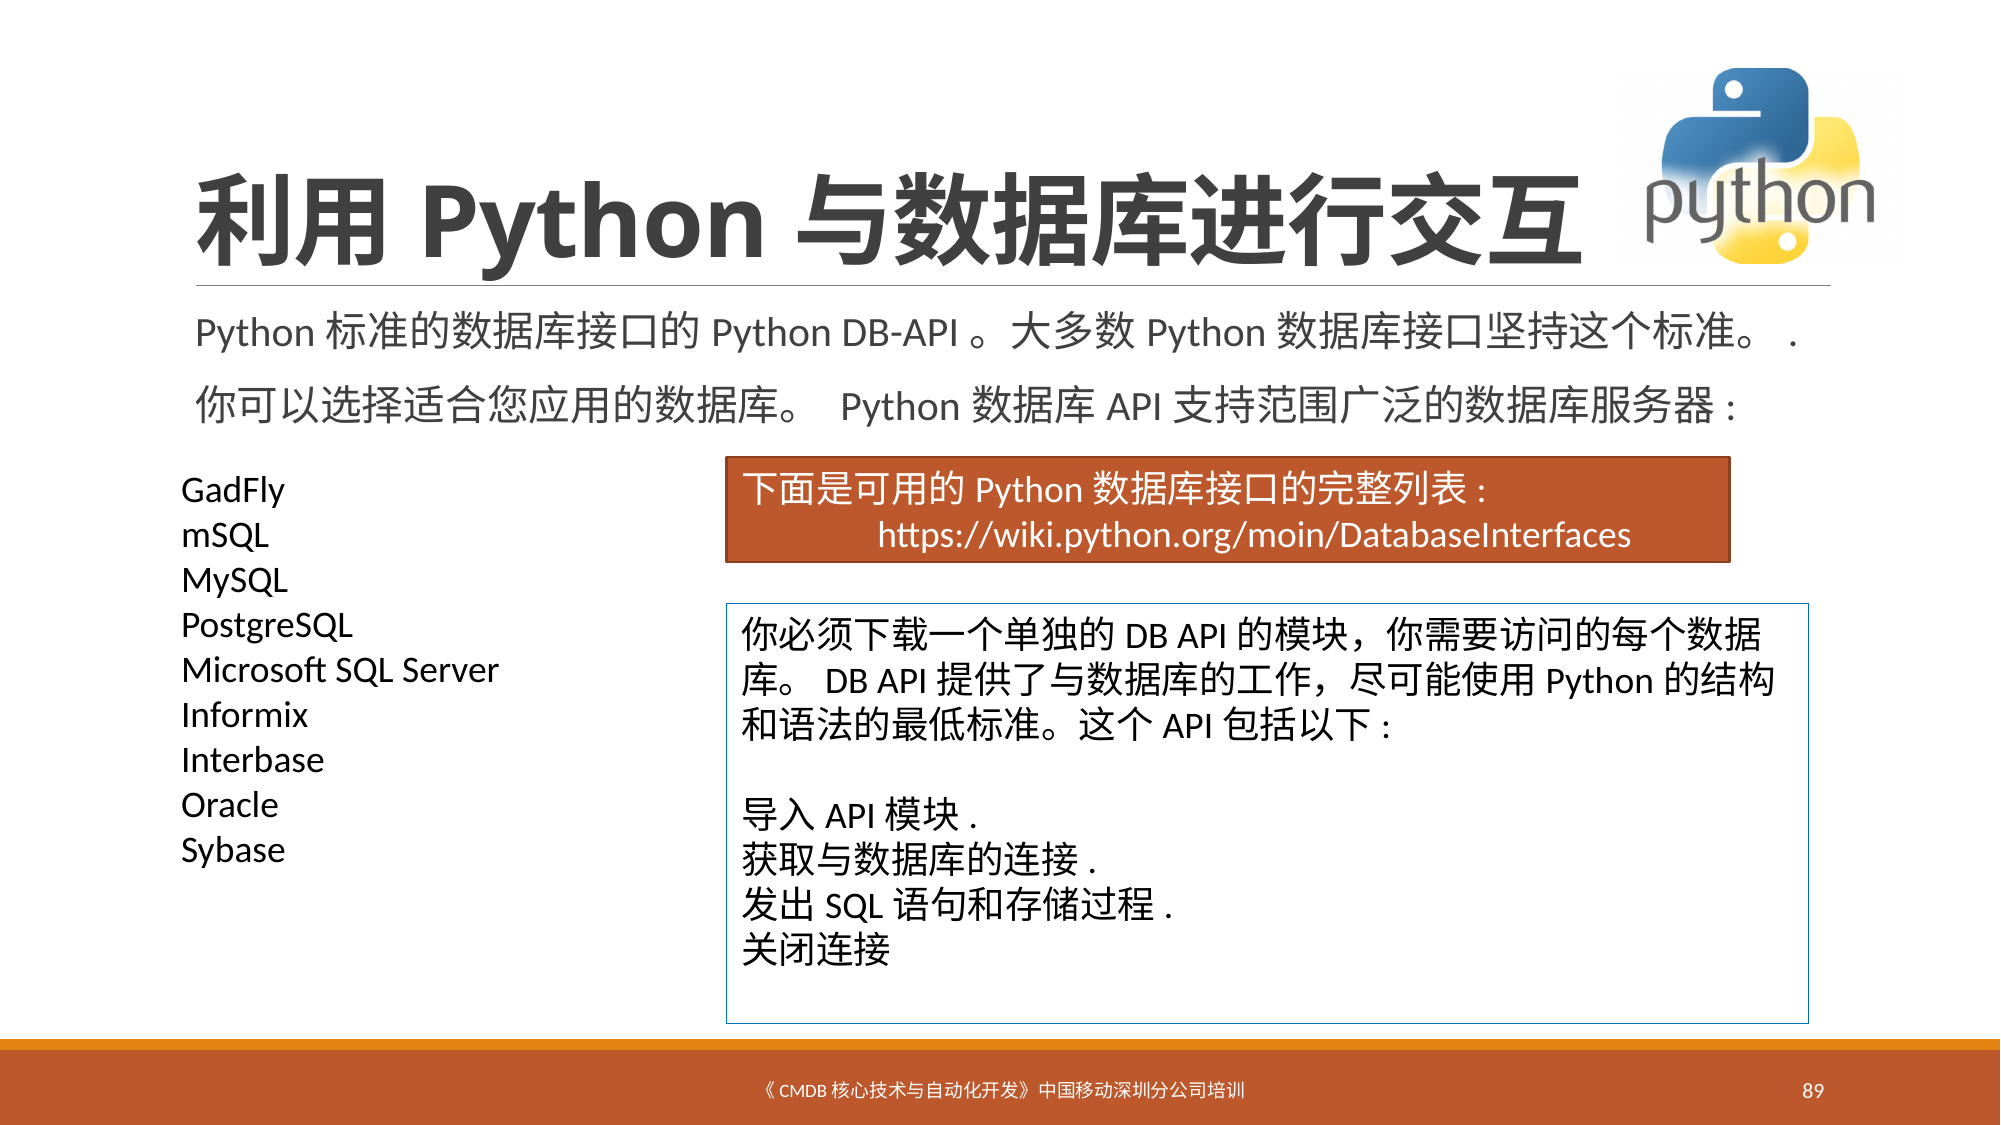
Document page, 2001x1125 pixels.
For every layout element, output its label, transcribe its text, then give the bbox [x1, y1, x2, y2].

slide_number 89 [1624, 1059, 1840, 1120]
text_box 下面是可用的Python数据库接口的完整列表: https://wiki.python.org/moin/DatabaseInterfaces [725, 456, 1731, 563]
text_box 你必须下载一个单独的DB API的模块，你需要访问的每个数据库。DB API提供了与数据库的工作，尽可能使用Python的结构和语法的最低标准。这个API包括以下: 导入API模块. 获取与数据库的连接. 发出SQL语句和存储过程. 关闭连接 [726, 603, 1809, 1024]
text_box GadFly mSQL MySQL PostgreSQL Microsoft SQL Server Informix Interbase Oracle Sybase [166, 457, 1043, 922]
title 利用Python与数据库进行交互 [180, 47, 1830, 285]
list Python标准的数据库接口的Python DB-API。大多数Python数据库接口坚持这个标准。. 你可以选择适合您应用的数据库。 Python数据库API支持范围广泛的数据库服务器: [180, 302, 1830, 470]
footer 《CMDB核心技术与自动化开发》中国移动深圳分公司培训 [604, 1059, 1396, 1120]
picture [1616, 68, 1906, 264]
